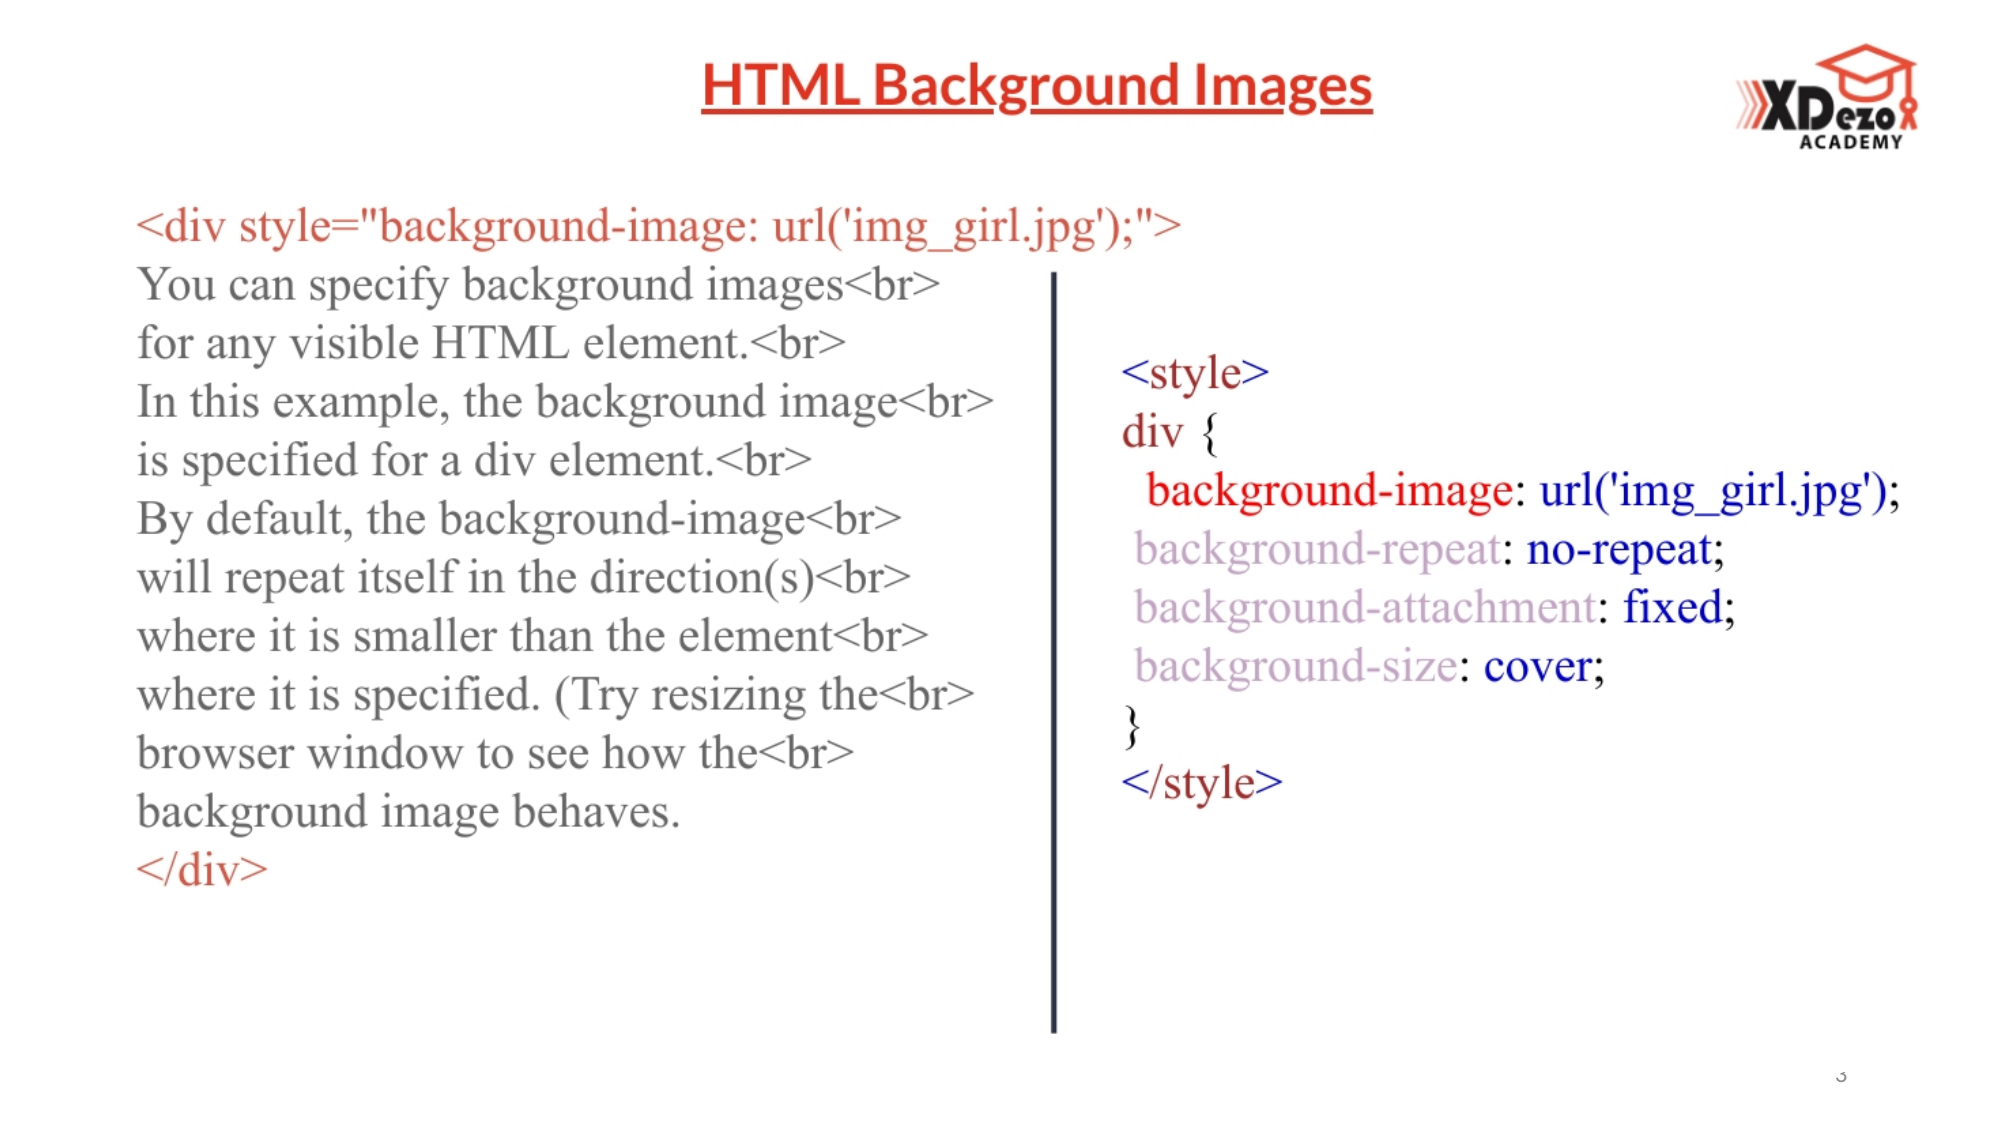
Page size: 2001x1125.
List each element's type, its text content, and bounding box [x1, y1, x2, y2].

picture [93, 26, 1952, 1072]
slide_number 3 [1412, 1072, 1863, 1103]
